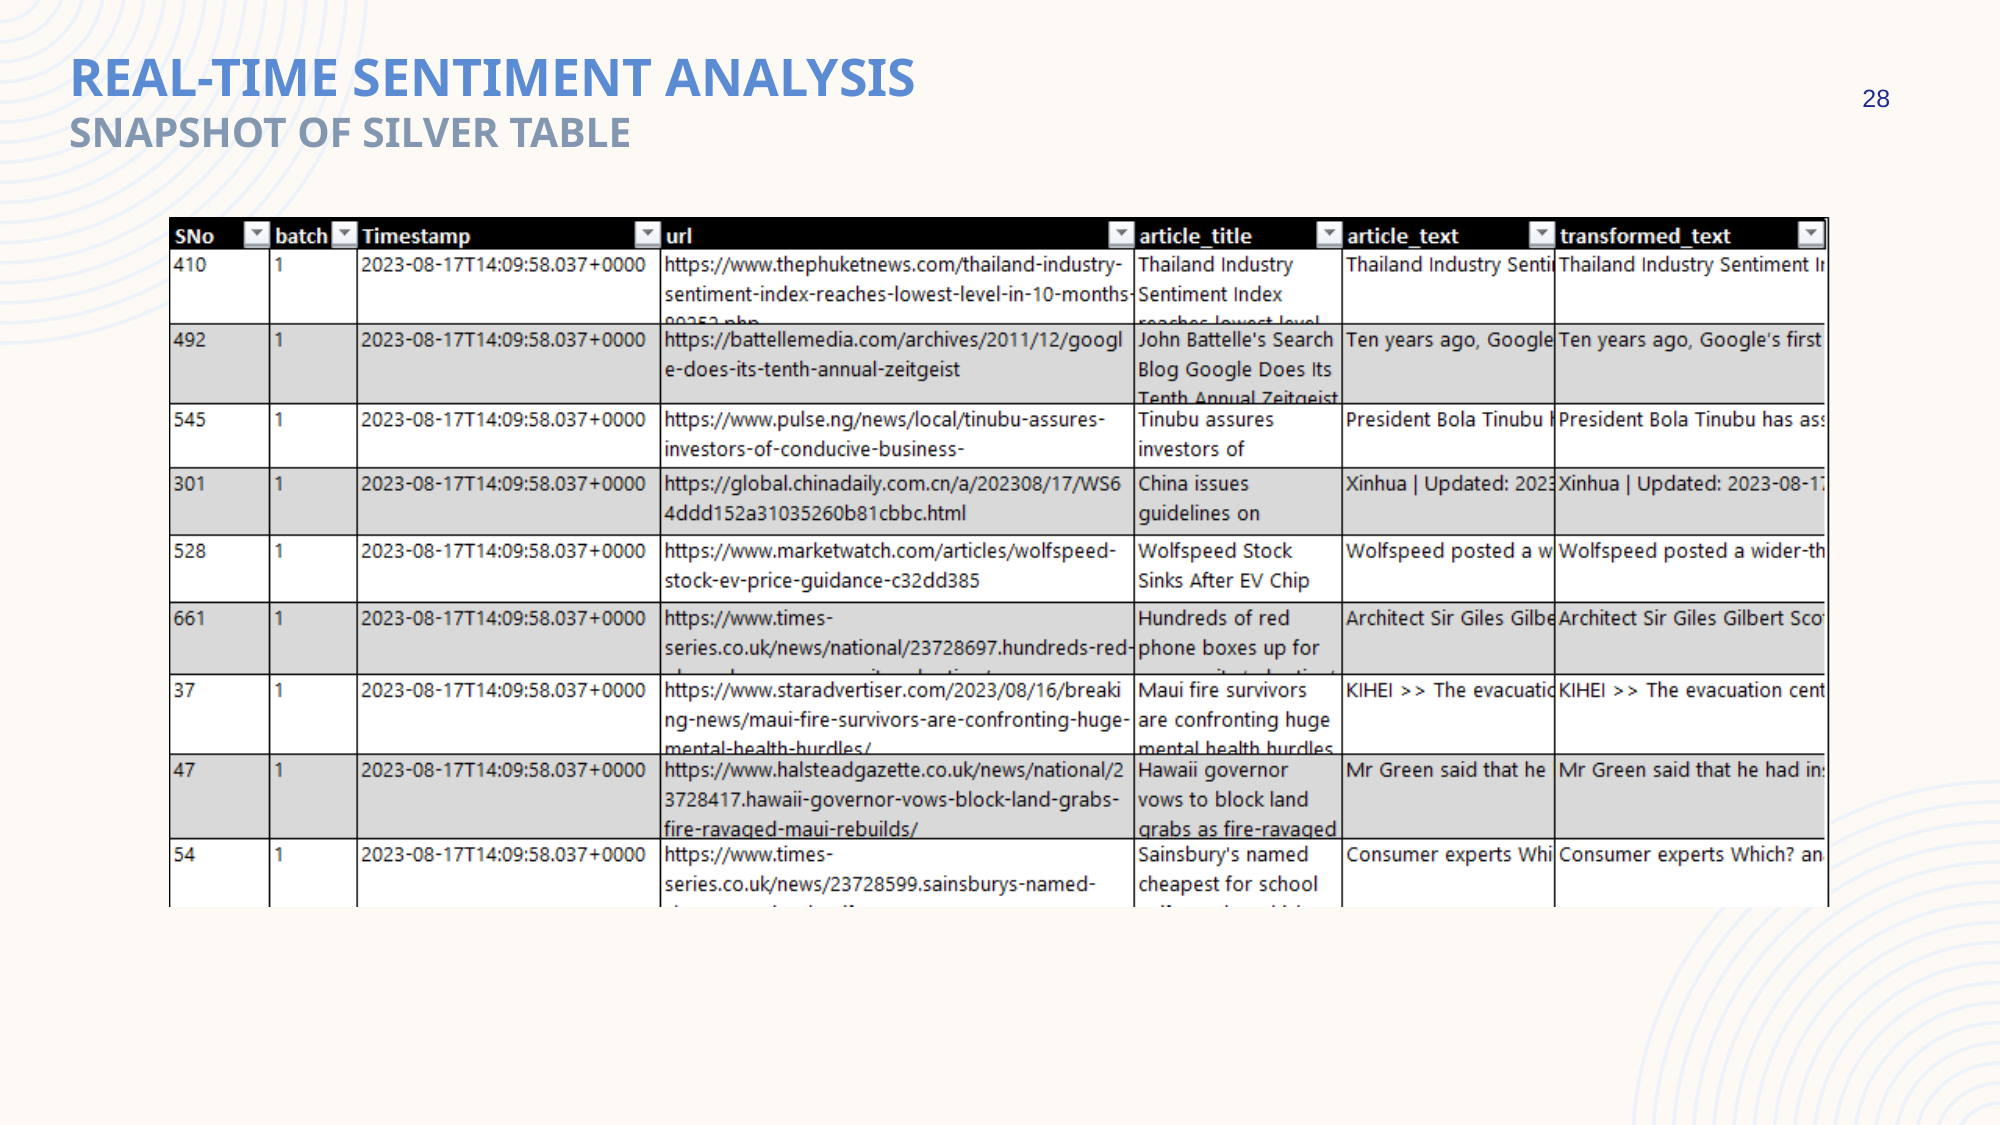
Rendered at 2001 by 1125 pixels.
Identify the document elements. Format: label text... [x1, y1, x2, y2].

picture [169, 217, 1831, 907]
text_box Real-TIME SENTIMENT ANALYSIS SNAPSHOT of SILVER TABLE [54, 36, 1807, 163]
slide_number 28 [1807, 75, 1958, 120]
